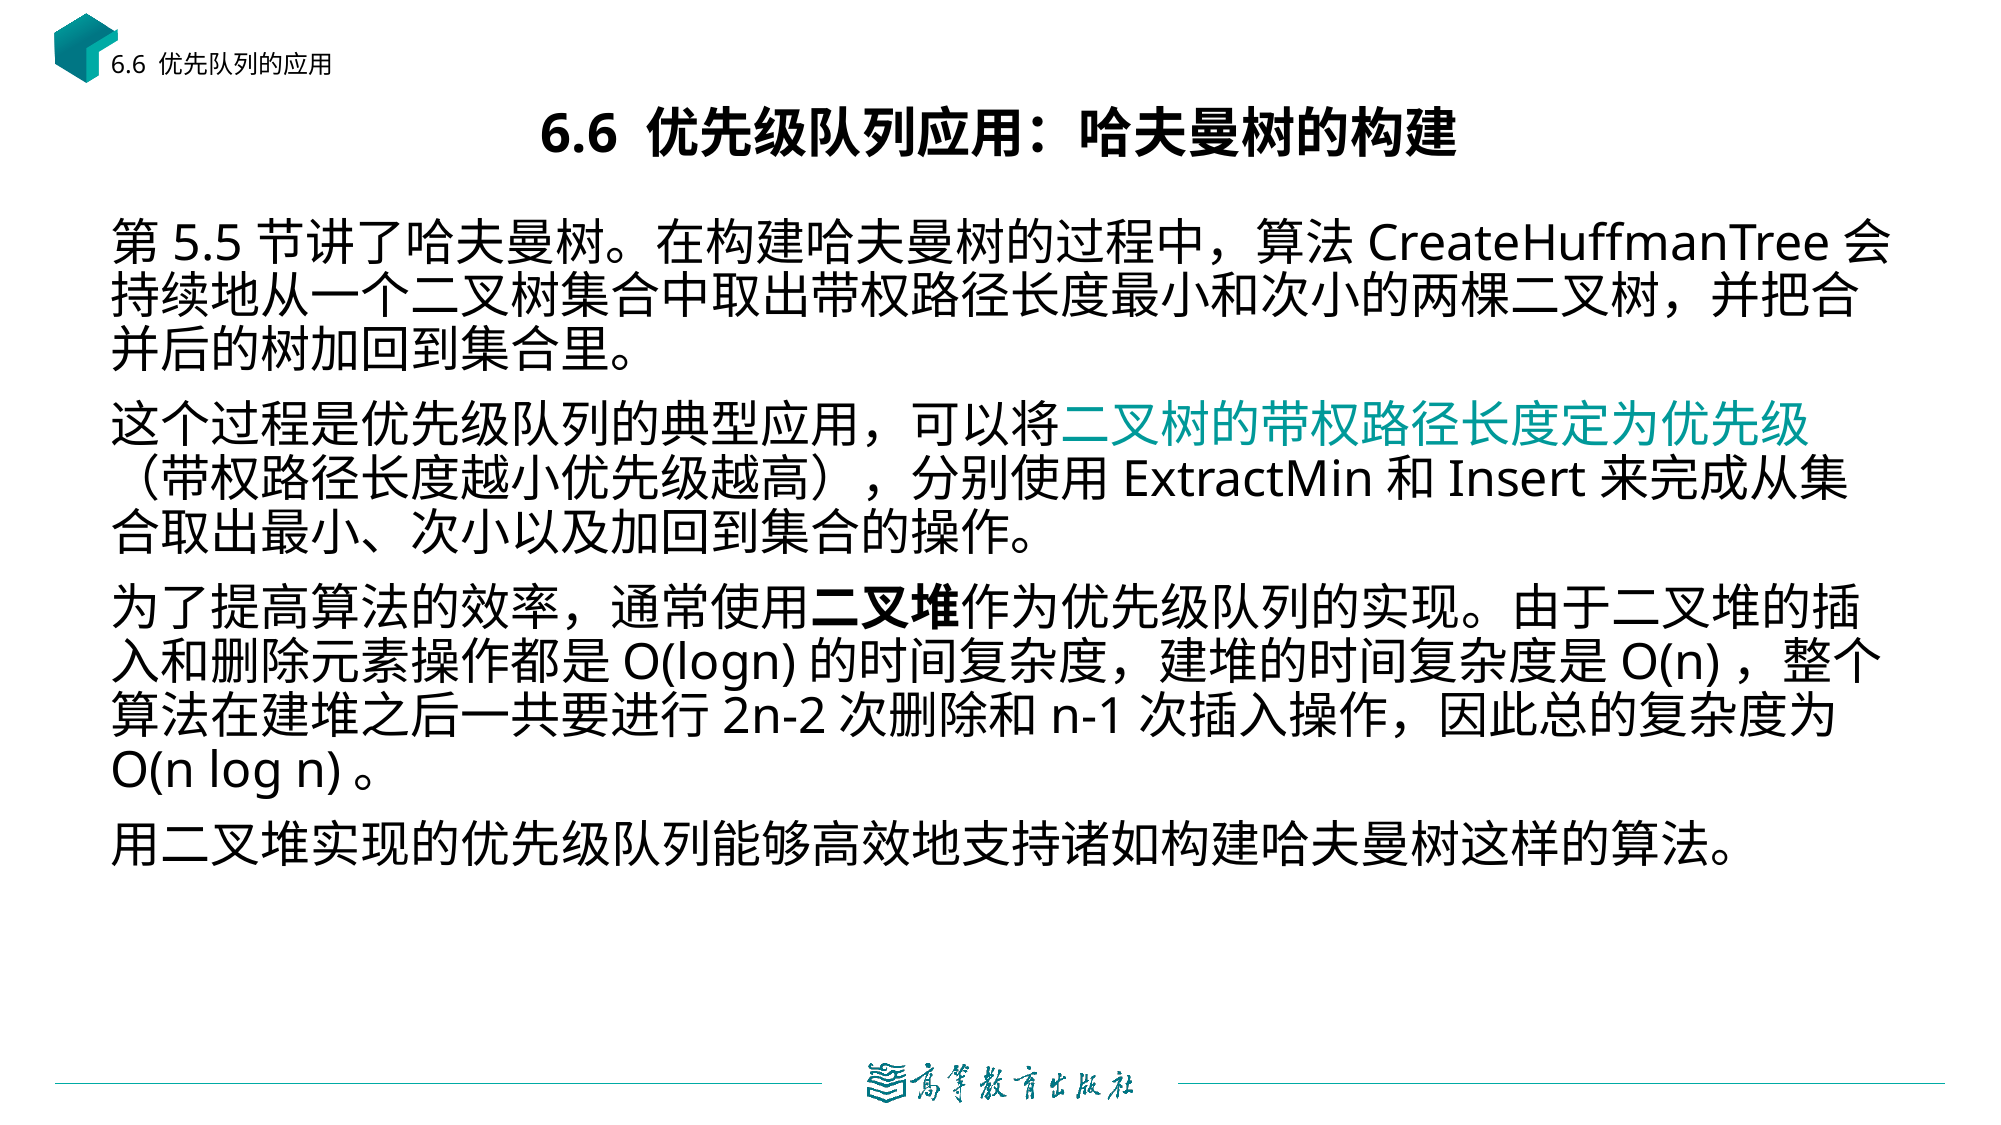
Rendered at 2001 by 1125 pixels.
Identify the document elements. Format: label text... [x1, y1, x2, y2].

list 第5.5节讲了哈夫曼树。在构建哈夫曼树的过程中，算法CreateHuffmanTree会持续地从一个二叉树集合中取出带权路径长度最小和次小的两棵二叉树，并把合并后的树加回到集合里。 这个过程是优先级队列的典型应用，可以将二叉树的带权路径长度定为优先级（带权路径长度越小优先级越高），分别使用ExtractMin和Insert来完成从集合取出最小、次小以及加回到集合的操作。 为了提高算法的效率，通常使用二叉堆作为优先级队列的实现。由于二叉堆的插入和删除元素操作都是O(logn)的时间复杂度，建堆的时间复杂度是O(n)，整个算法在建堆之后一共要进行2n-2次删除和n-1次插入操作，因此总的复杂度为O(n log n)。 用二叉堆实现的优先级队列能够高效地支持诸如构建哈夫曼树这样的算法。 [95, 209, 1910, 1039]
picture [867, 1063, 1133, 1103]
subtitle 6.6 优先队列的应用 [95, 44, 894, 99]
title 6.6 优先级队列应用：哈夫曼树的构建 [137, 92, 1863, 178]
